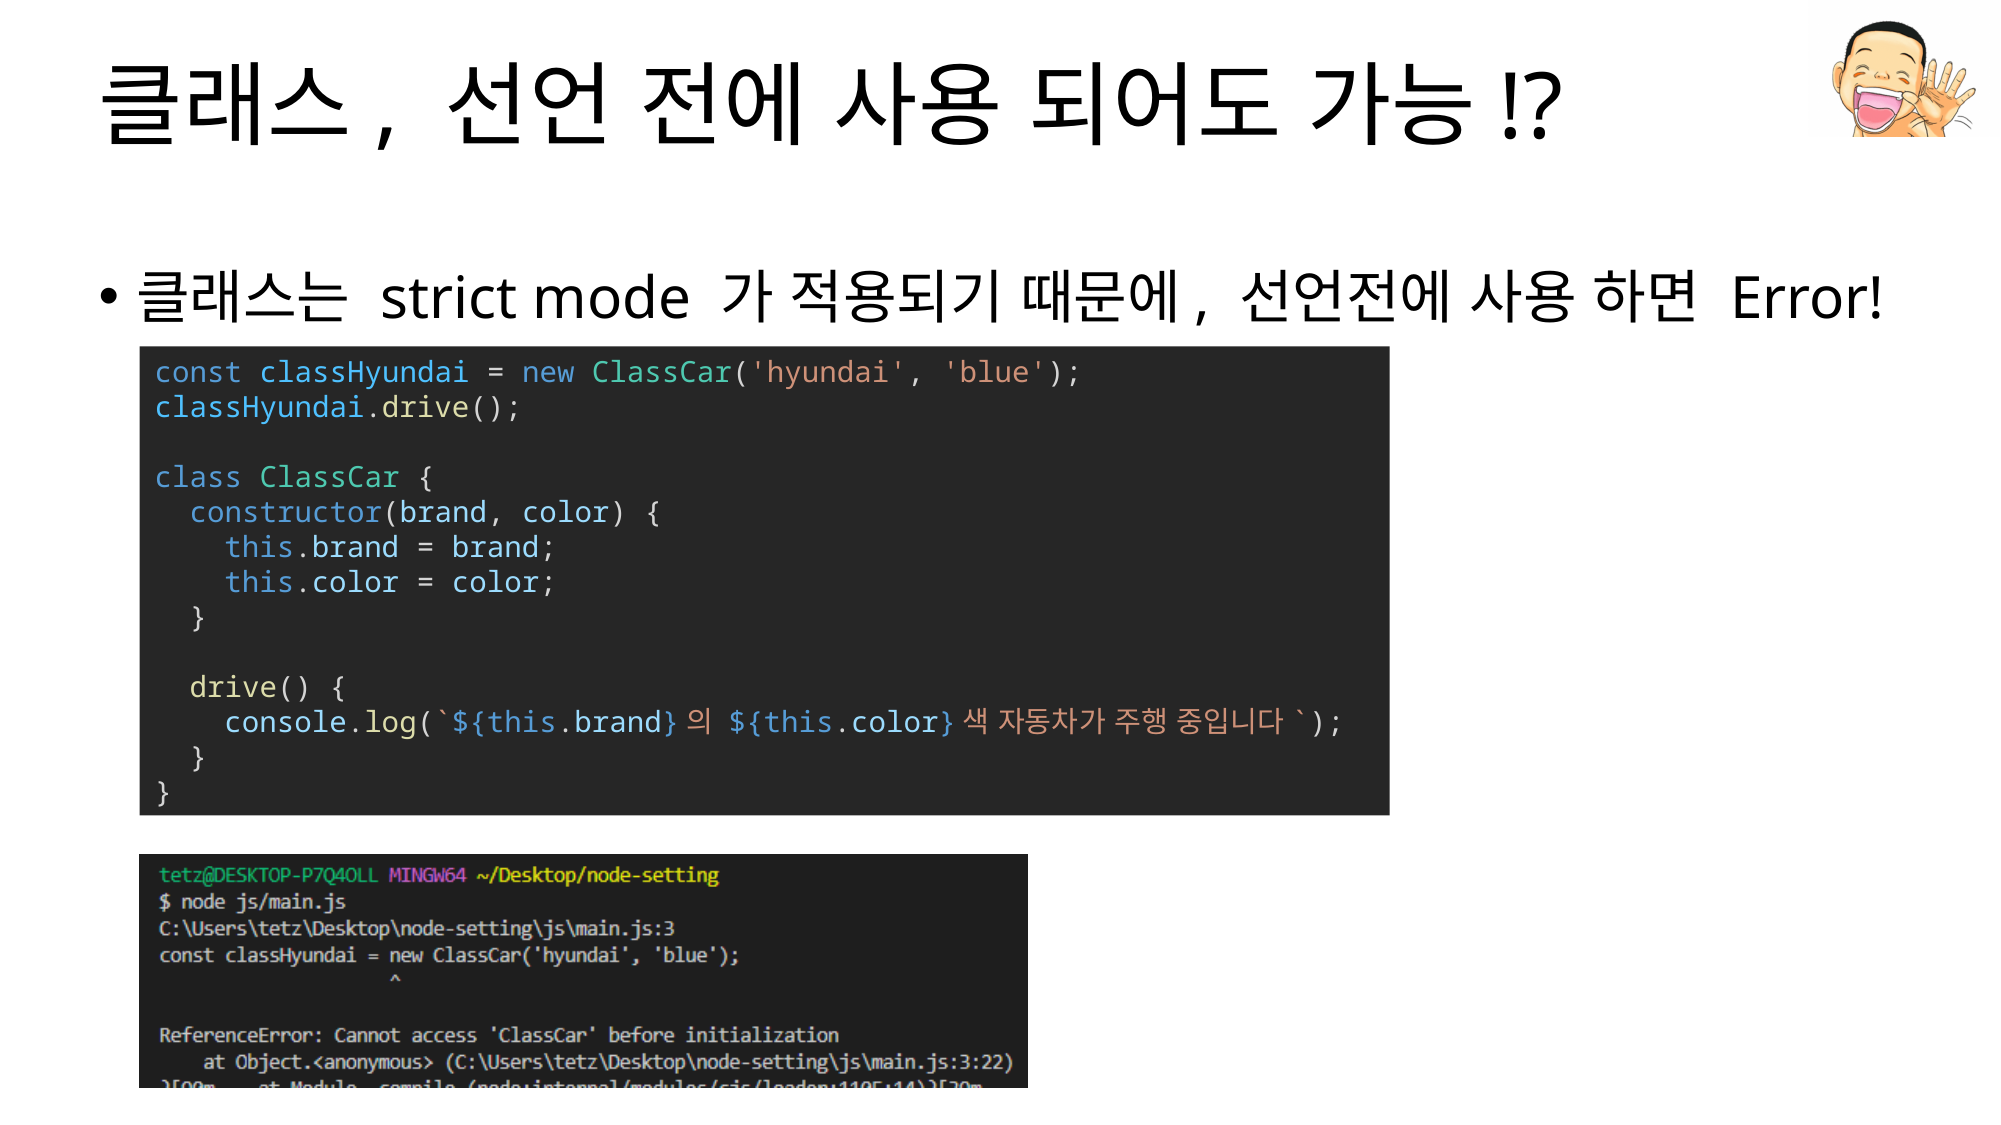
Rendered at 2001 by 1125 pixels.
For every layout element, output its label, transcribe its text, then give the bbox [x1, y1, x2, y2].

list 클래스는 strict mode 가 적용되기 때문에, 선언전에 사용 하면 Error! [83, 217, 1931, 1068]
text_box const classHyundai = new ClassCar('hyundai', 'blue'); classHyundai.drive(); class ClassCar { constructor(brand, color) { this.brand = brand; this.color = color; } drive() { console.log(`${this.brand}의 ${this.color}색 자동차가 주행 중입니다`); } } [139, 346, 1390, 816]
picture [139, 854, 1028, 1088]
title 클래스, 선언 전에 사용 되어도 가능!? [83, 0, 1931, 217]
picture [1931, 0, 2000, 137]
